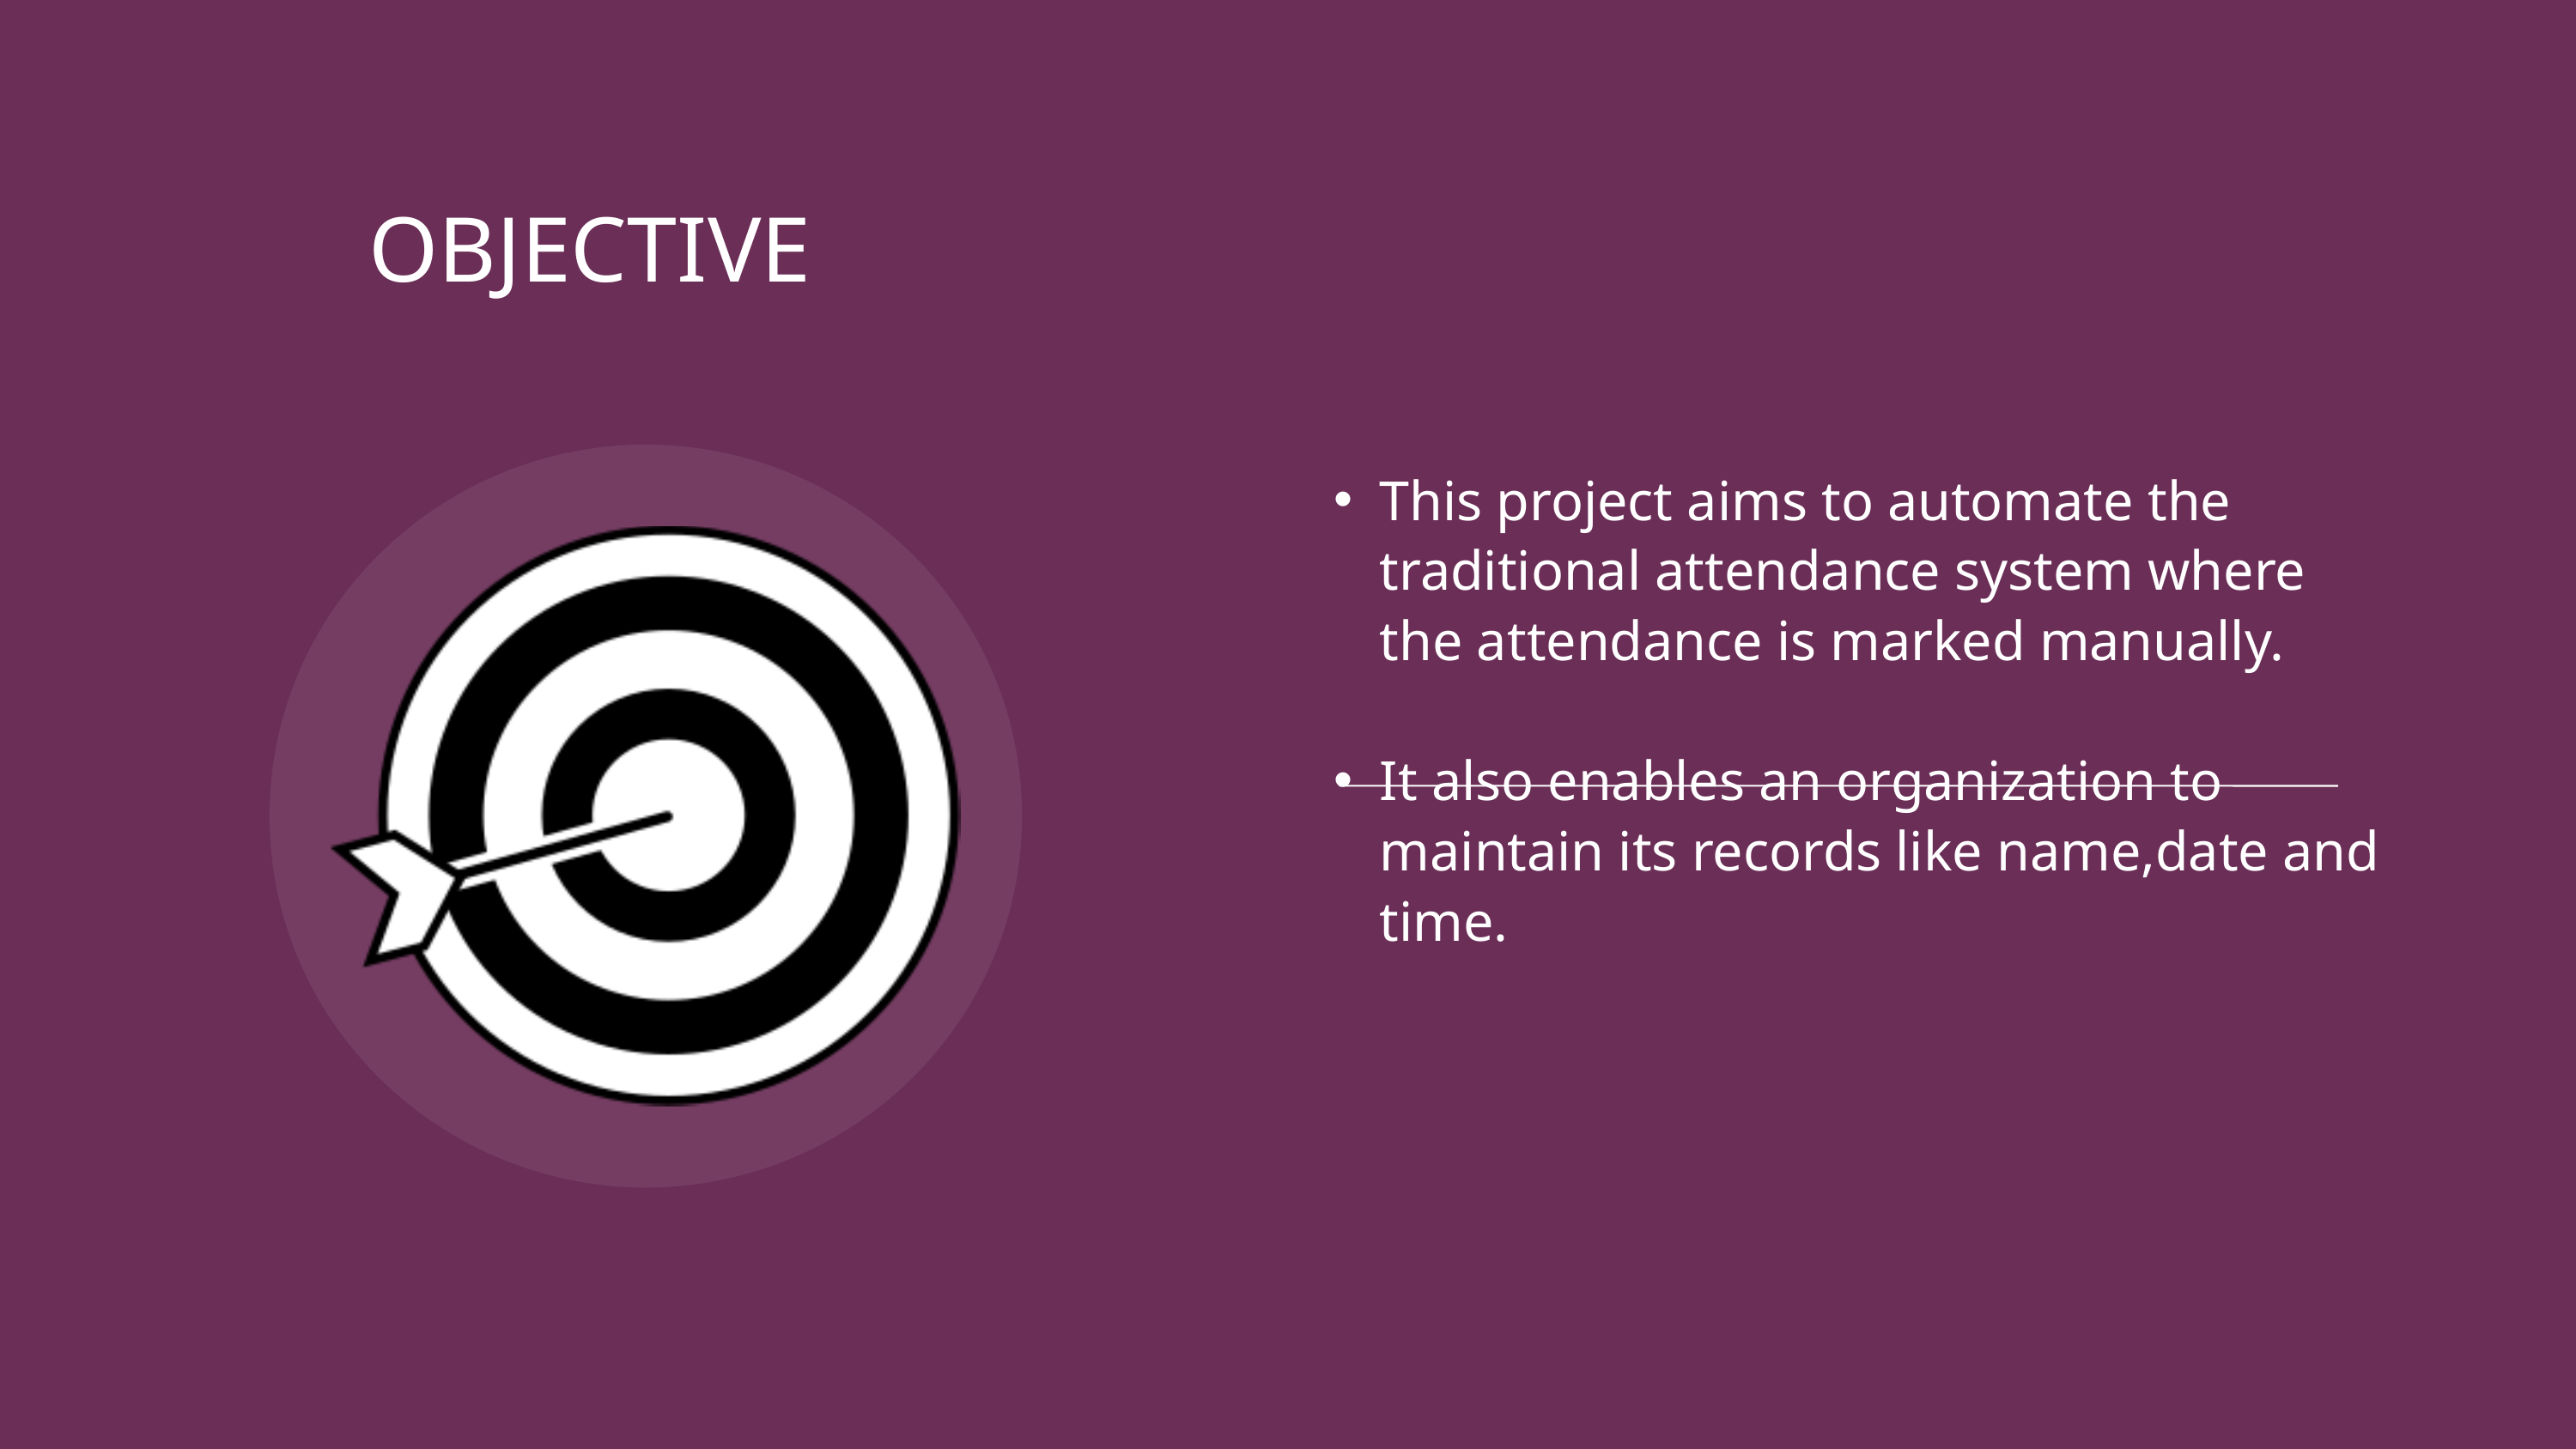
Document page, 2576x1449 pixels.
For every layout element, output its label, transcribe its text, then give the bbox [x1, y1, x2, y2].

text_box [1287, 464, 2390, 1168]
text_box OBJECTIVE [156, 201, 1024, 300]
picture [331, 525, 961, 1106]
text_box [267, 444, 1024, 1188]
